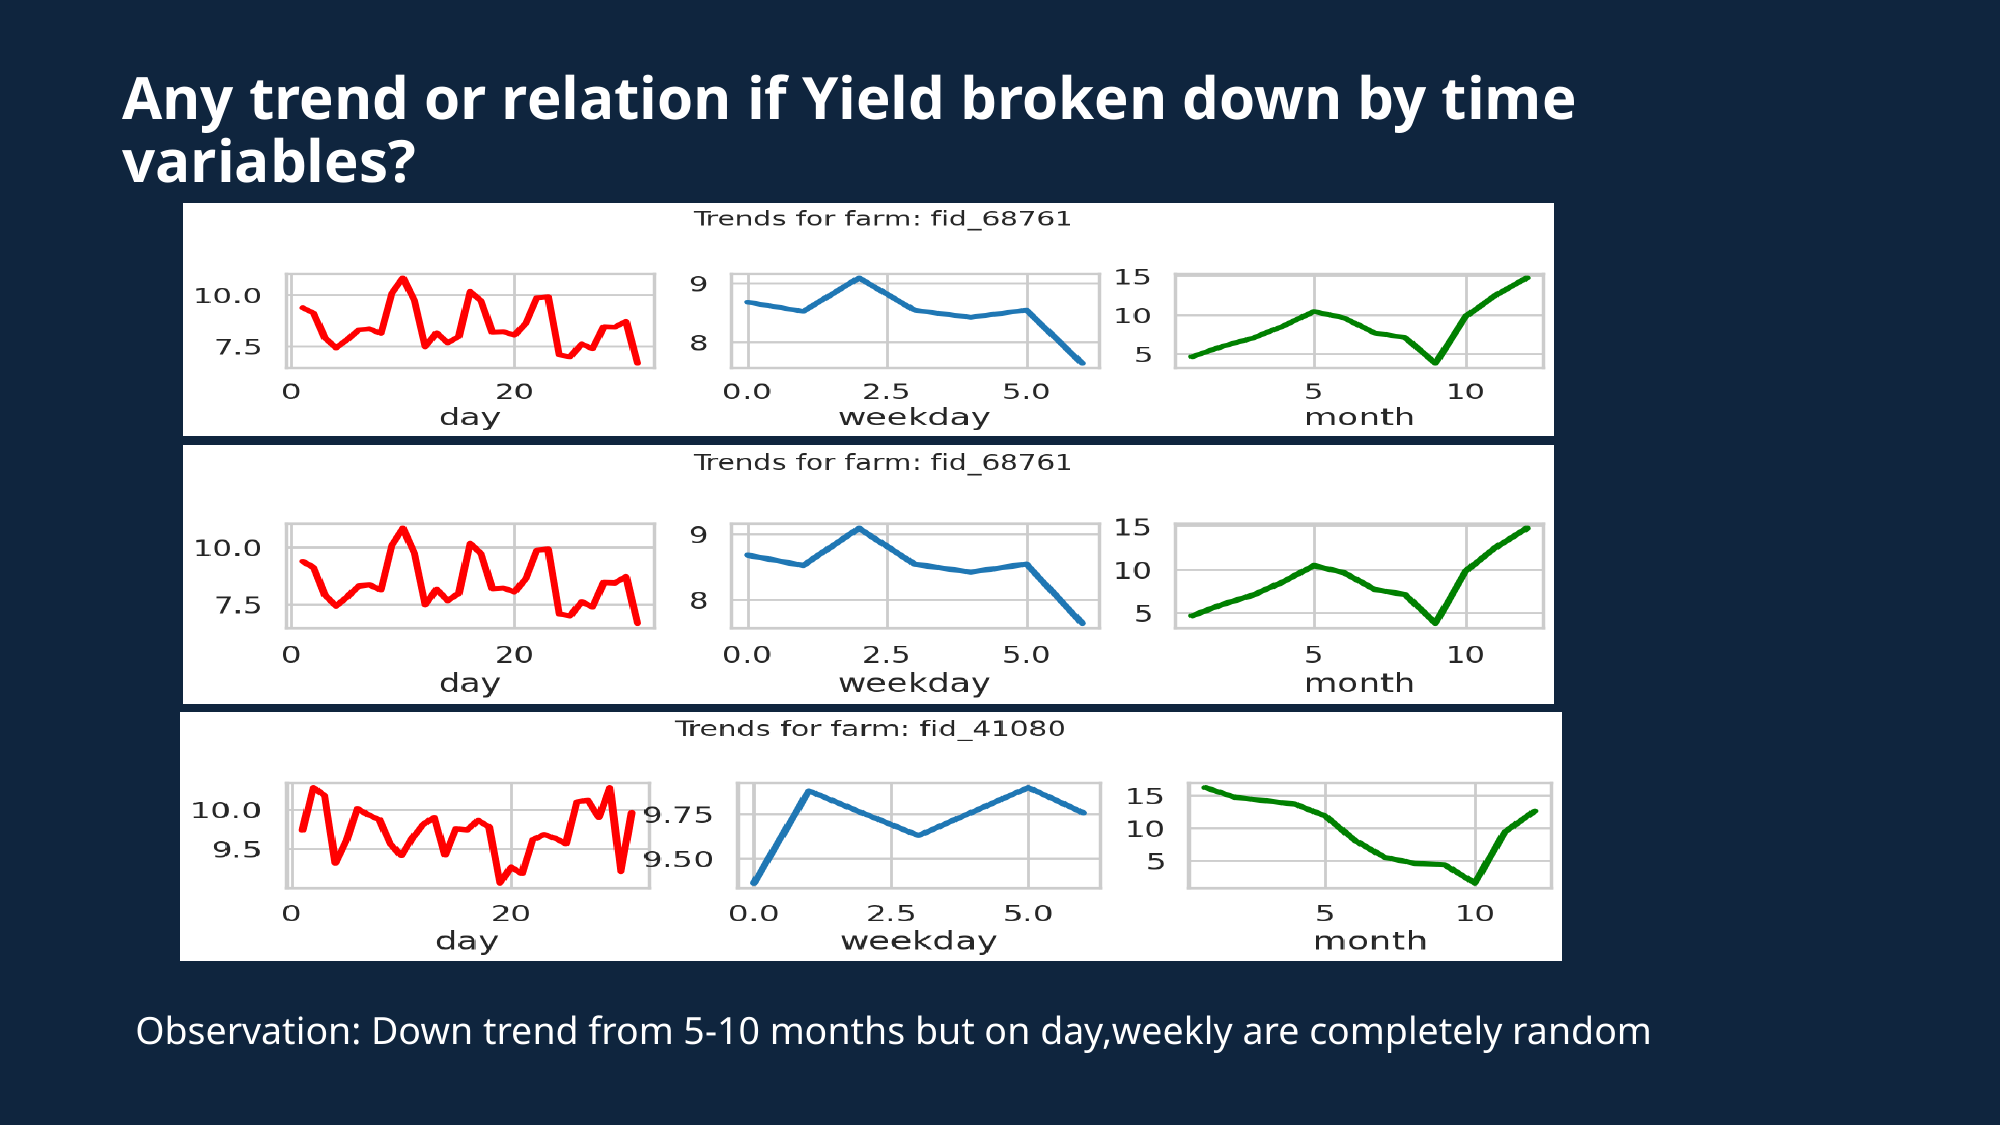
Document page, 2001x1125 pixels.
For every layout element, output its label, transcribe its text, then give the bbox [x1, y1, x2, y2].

picture [183, 203, 1554, 436]
text_box Observation: Down trend from 5-10 months but on day,weekly are completely random [120, 999, 1772, 1059]
picture [180, 712, 1562, 961]
picture [183, 445, 1554, 704]
title Any trend or relation if Yield broken down by time variables? [107, 40, 1833, 224]
